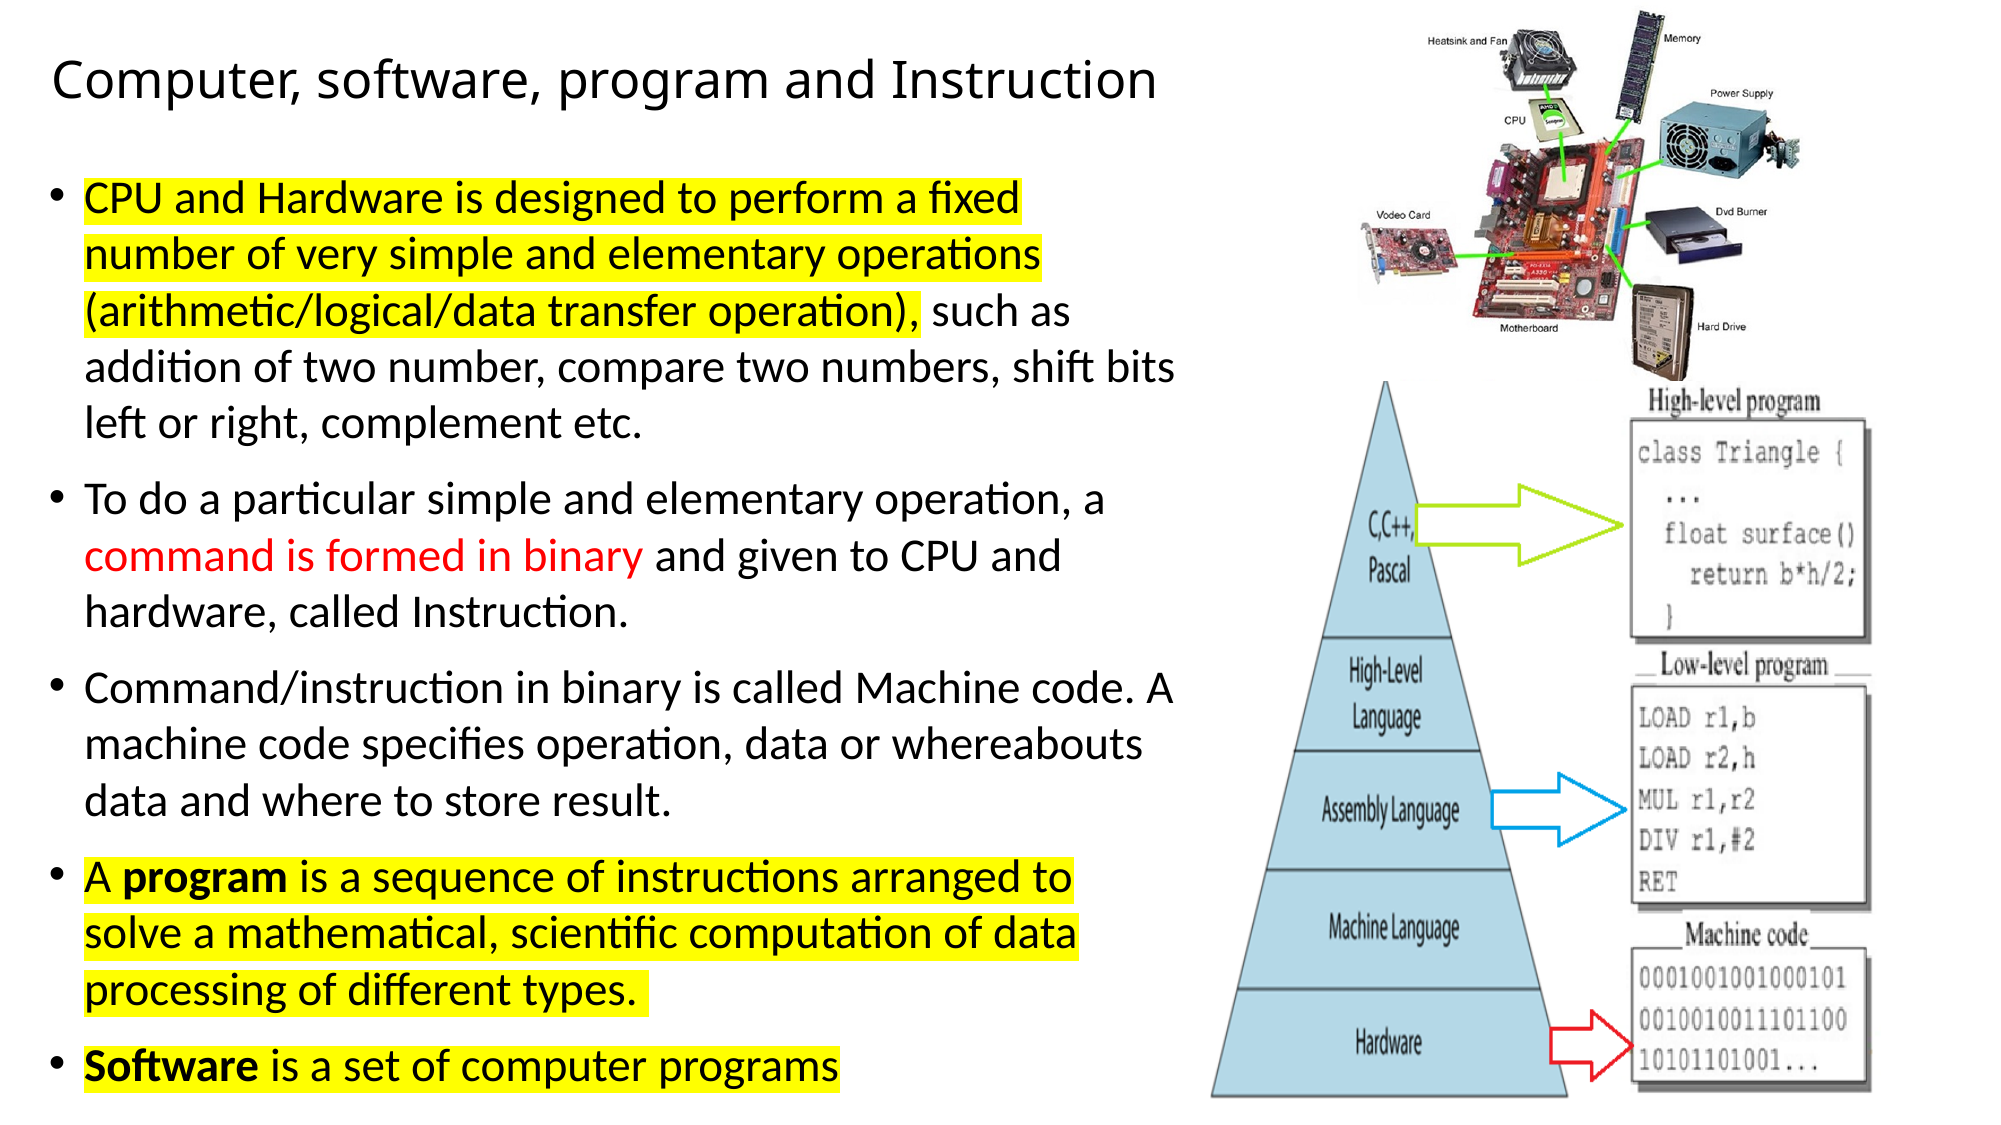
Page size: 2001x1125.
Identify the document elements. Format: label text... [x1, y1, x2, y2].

title Computer, software, program and Instruction [36, 28, 1196, 136]
picture [1174, 0, 1910, 1124]
list CPU and Hardware is designed to perform a fixed number of very simple and elementary operations (arithmetic/logical/data transfer operation), such as addition of two number, compare two numbers, shift bits left or right, complement etc. To do a particular simple and elementary operation, a command is formed in binary and given to CPU and hardware, called Instruction. Command/instruction in binary is called Machine code. A machine code specifies operation, data or whereabouts data and where to store result. A program is a sequence of instructions arranged to solve a mathematical, scientific computation of data processing of different types. Software is a set of computer programs [33, 158, 1196, 1102]
